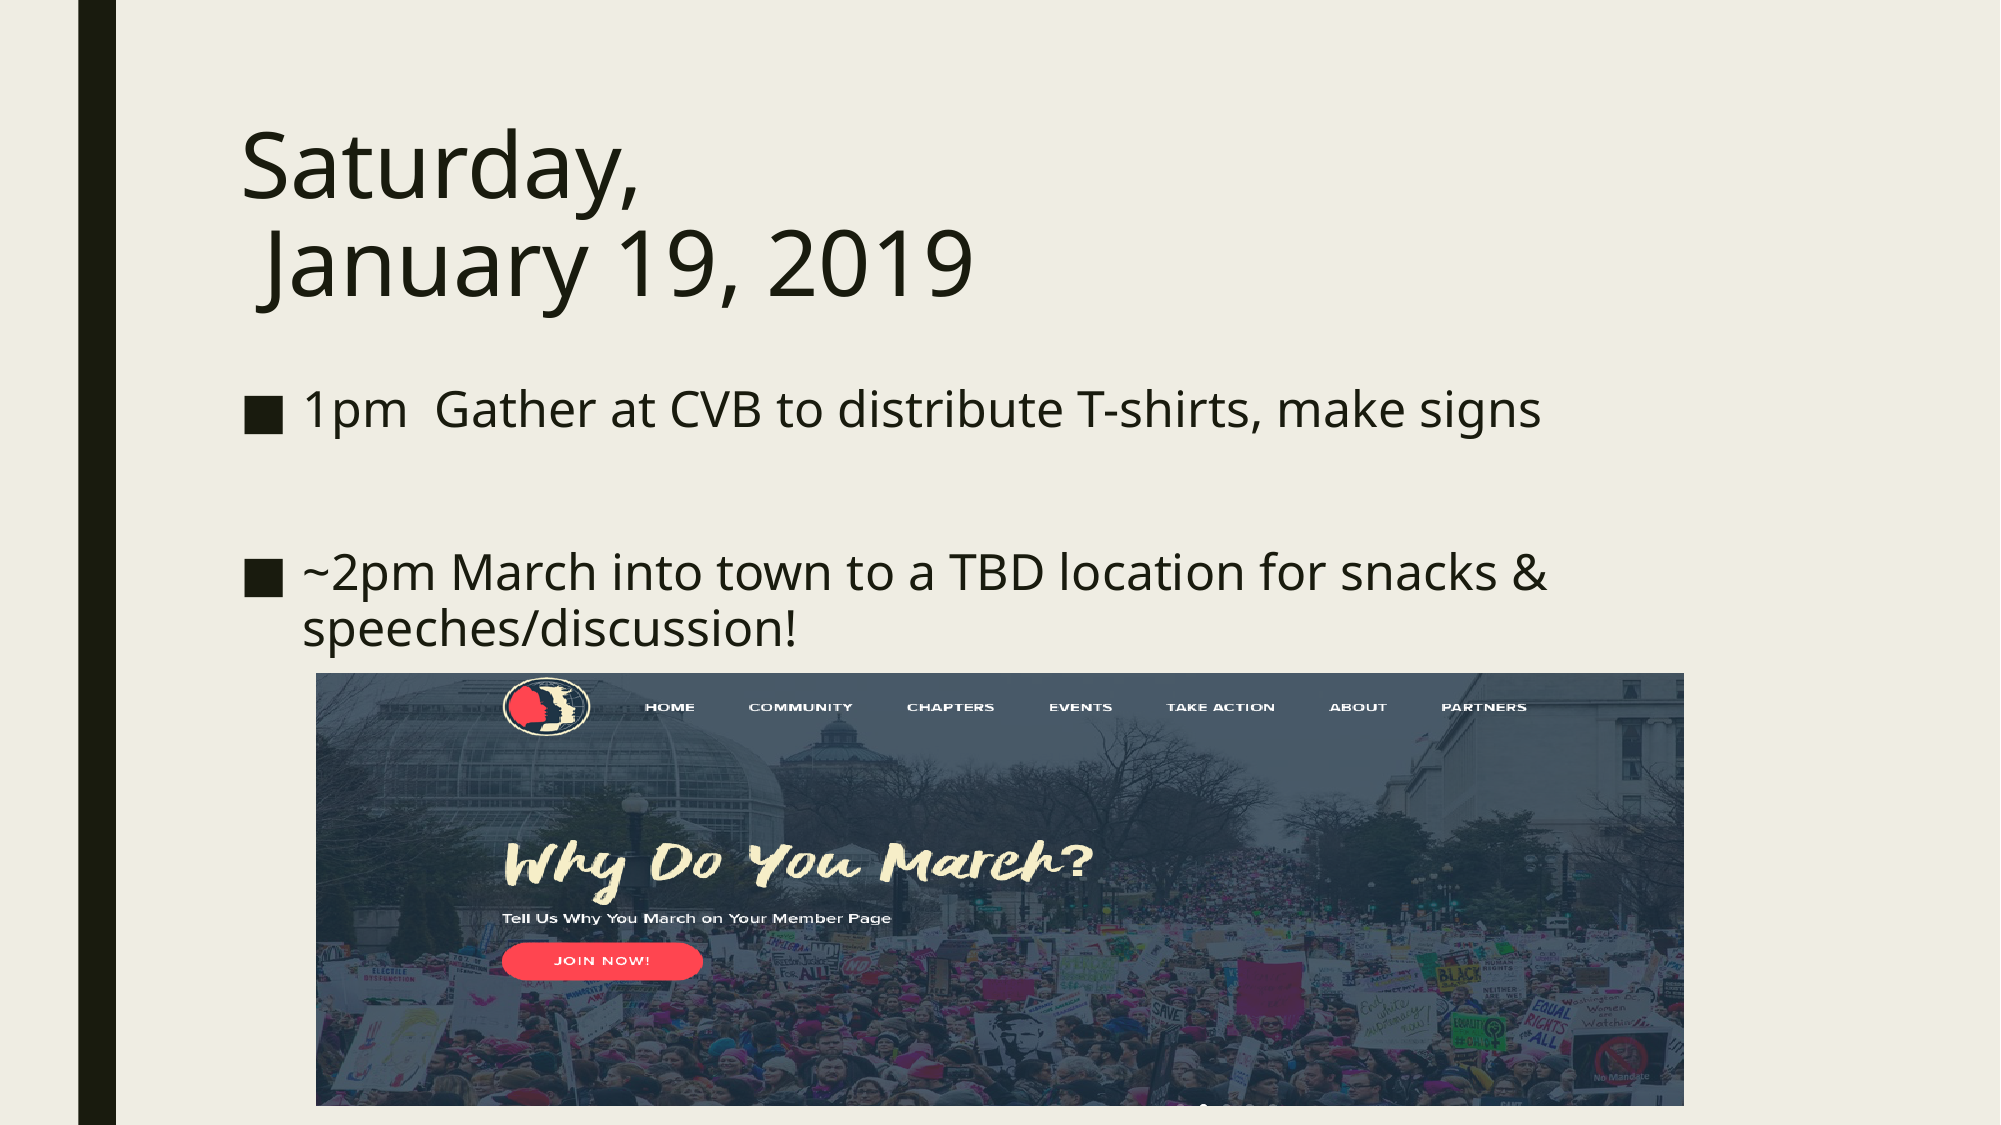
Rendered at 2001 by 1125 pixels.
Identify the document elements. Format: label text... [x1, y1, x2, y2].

list 1pm Gather at CVB to distribute T-shirts, make signs ~2pm March into town to a TBD location for snacks & speeches/discussion! [225, 375, 1800, 735]
title Saturday, January 19, 2019 [225, 112, 1800, 357]
picture [316, 673, 1684, 1106]
